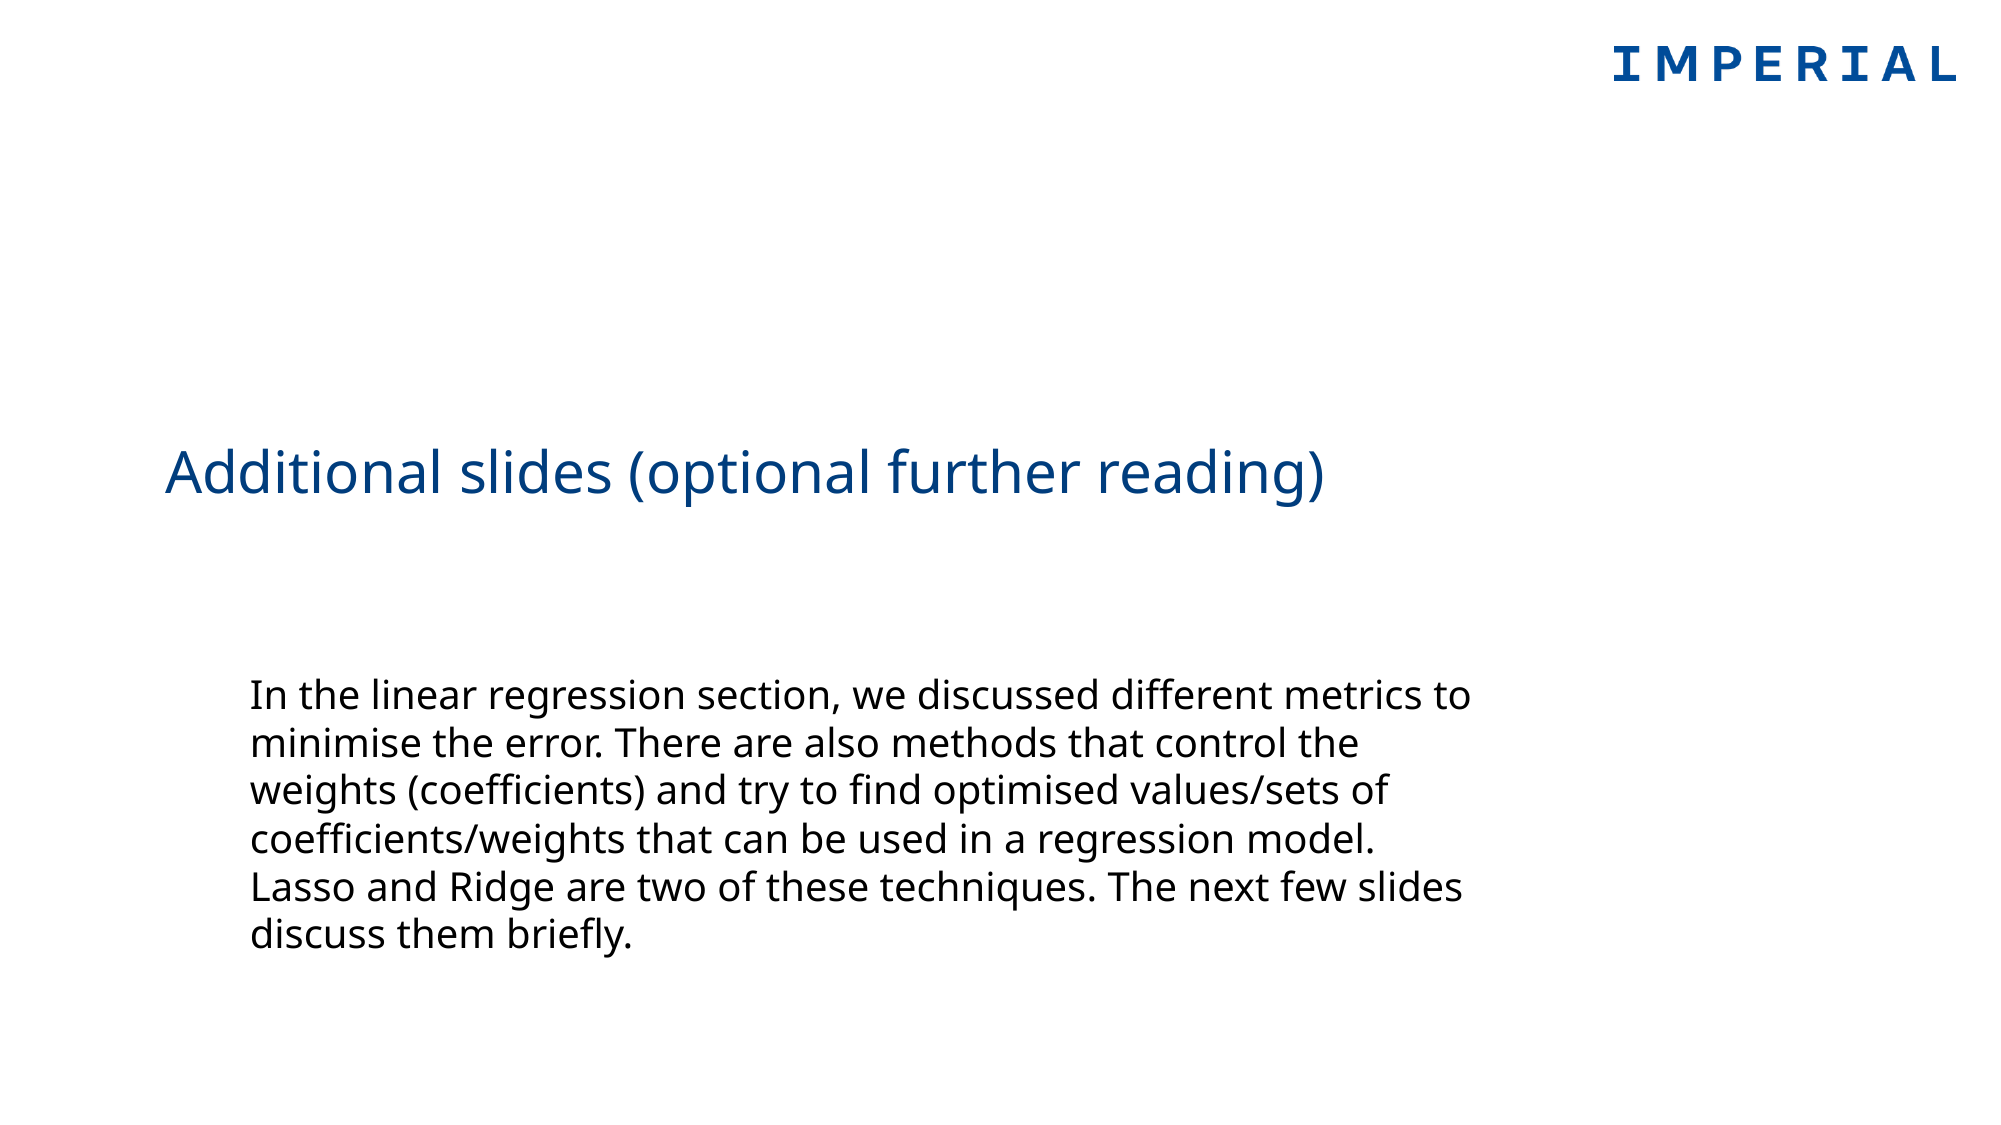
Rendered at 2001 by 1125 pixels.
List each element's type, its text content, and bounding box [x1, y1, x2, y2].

title Additional slides (optional further reading) [150, 349, 1850, 591]
picture [1614, 46, 1956, 81]
subtitle In the linear regression section, we discussed different metrics to minimise the error. There are also methods that control the weights (coefficients) and try to find optimised values/sets of coefficients/weights that can be used in a regression model. Lasso and Ridge are two of these techniques. The next few slides discuss them briefly. [234, 661, 1495, 950]
